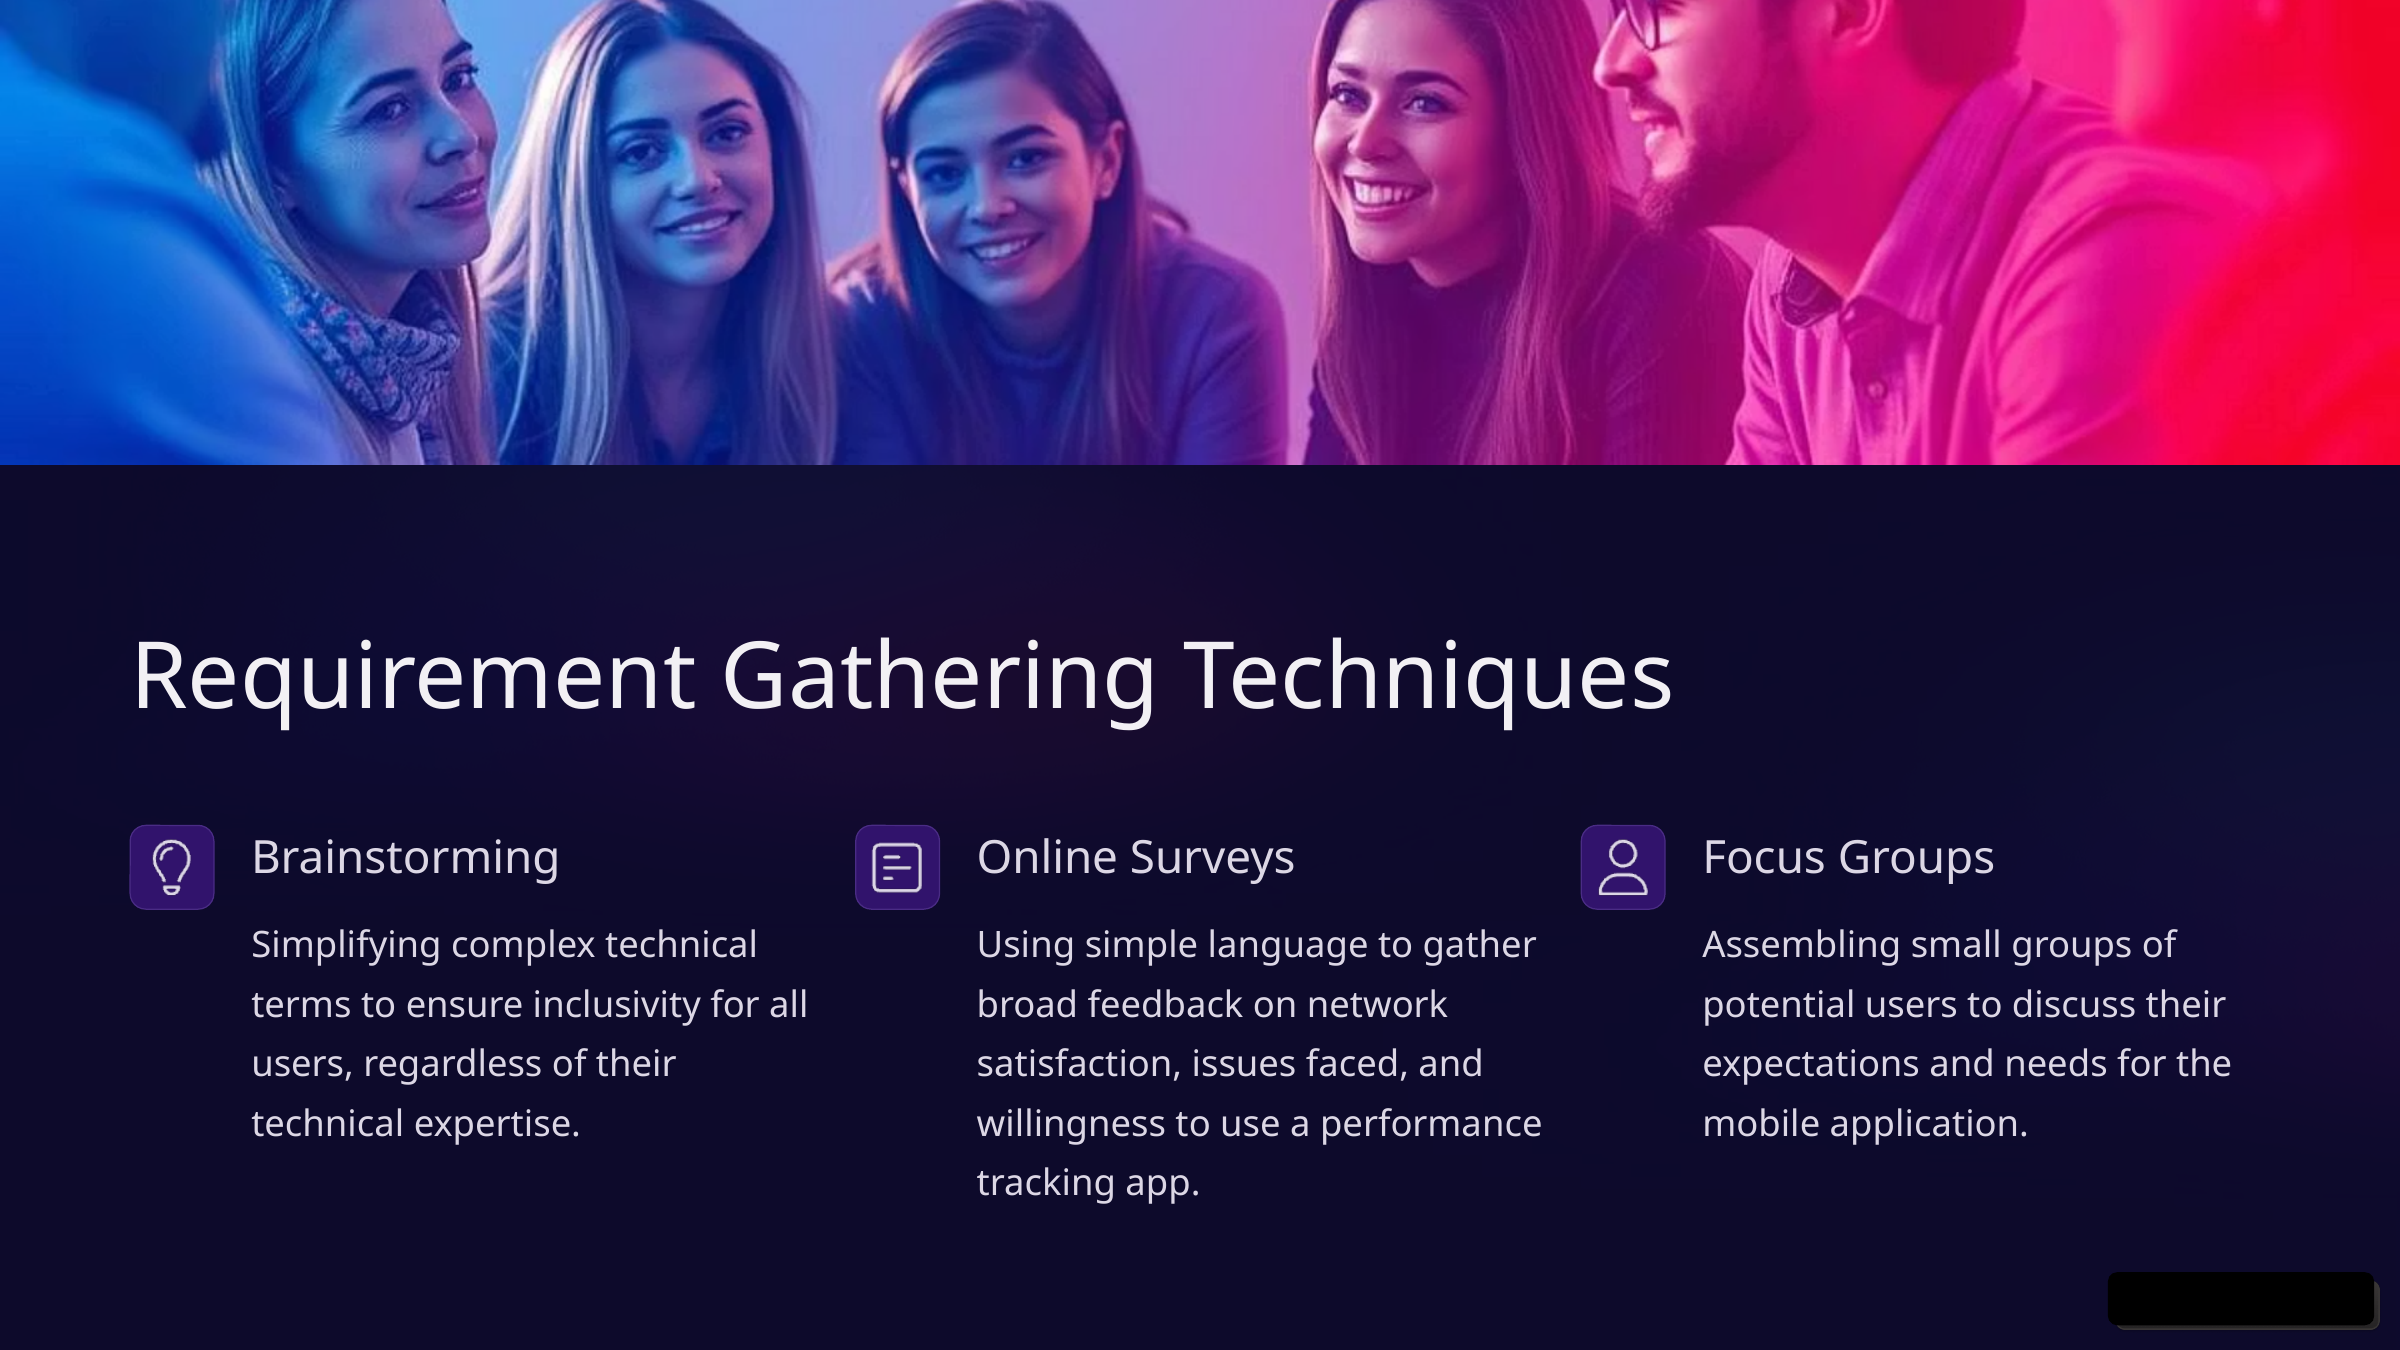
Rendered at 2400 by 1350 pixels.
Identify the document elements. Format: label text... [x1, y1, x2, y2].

picture [144, 832, 200, 903]
picture [0, 0, 2400, 466]
text_box Using simple language to gather broad feedback on network satisfaction, issues faced, and willingness to use a performance tracking app. [976, 905, 1545, 1204]
text_box Brainstorming [251, 825, 717, 884]
text_box Focus Groups [1702, 825, 2168, 884]
text_box [1581, 825, 1666, 910]
picture [1595, 832, 1652, 903]
picture [869, 832, 926, 903]
text_box [855, 825, 940, 910]
text_box [130, 825, 214, 910]
text_box [2107, 1272, 2375, 1326]
text_box Assembling small groups of potential users to discuss their expectations and needs for the mobile application. [1702, 905, 2270, 1144]
text_box Online Surveys [976, 825, 1442, 884]
text_box Simplifying complex technical terms to ensure inclusivity for all users, regardless of their technical expertise. [251, 905, 819, 1144]
text_box Requirement Gathering Techniques [130, 611, 1807, 728]
picture [2106, 1271, 2389, 1339]
